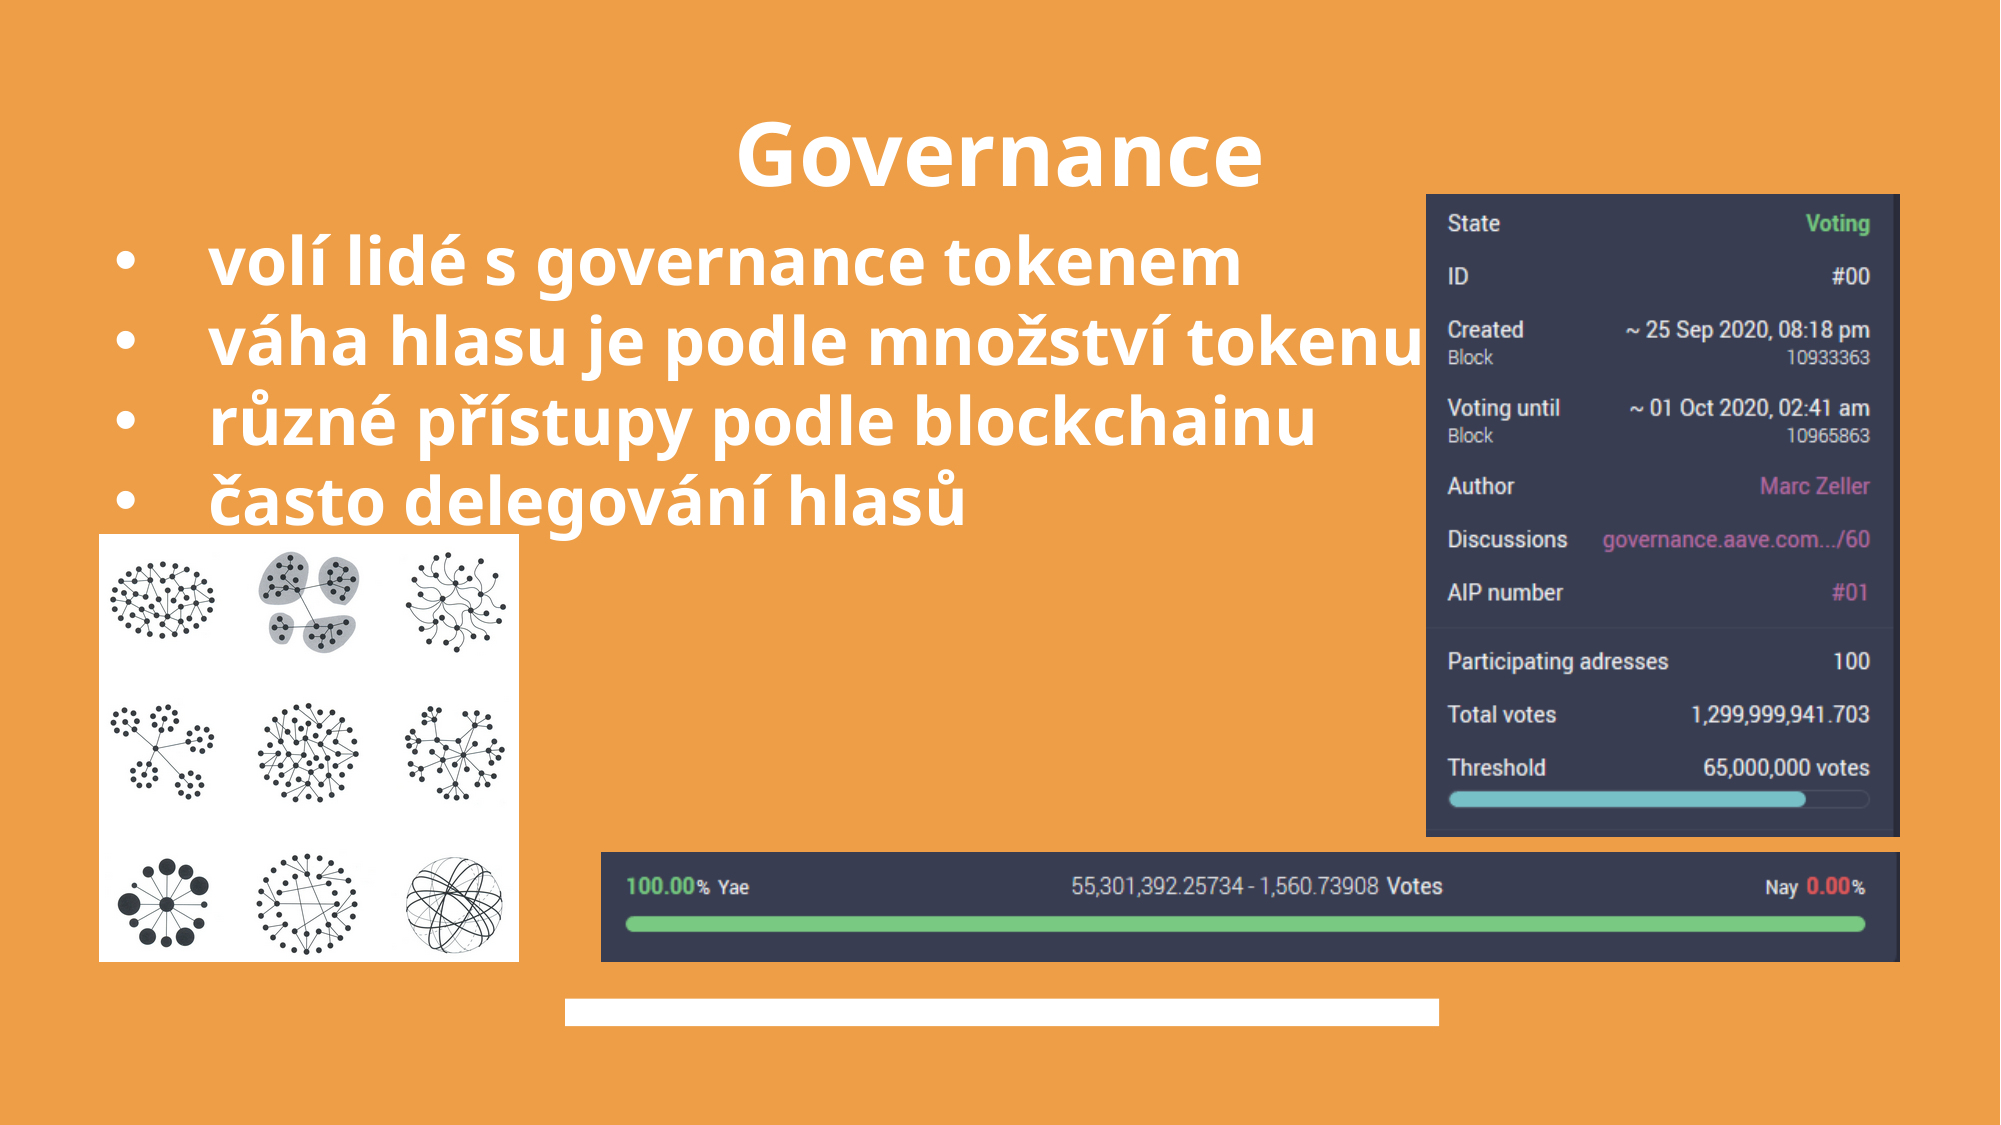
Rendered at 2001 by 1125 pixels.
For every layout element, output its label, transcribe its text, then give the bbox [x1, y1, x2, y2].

text_box volí lidé s governance tokenem váha hlasu je podle množství tokenu různé přístupy podle blockchainu často delegování hlasů [99, 194, 1424, 634]
picture [99, 534, 519, 962]
picture [601, 851, 1901, 962]
picture [1426, 194, 1901, 837]
title Governance [99, 93, 1900, 194]
